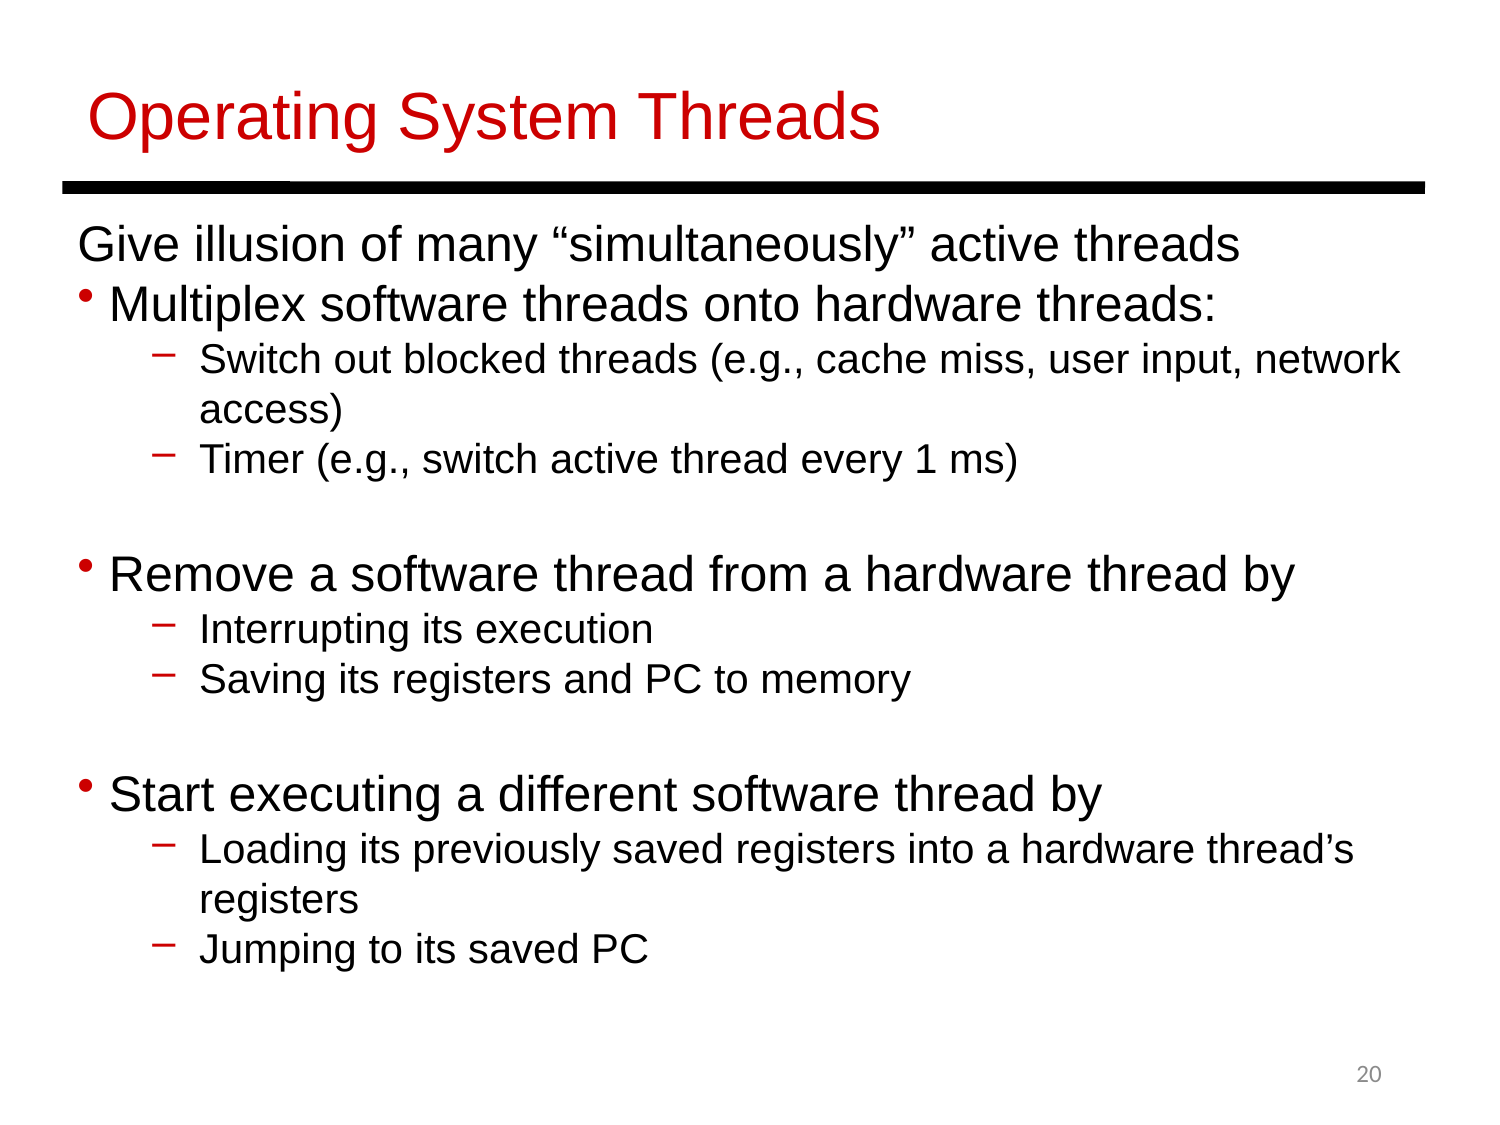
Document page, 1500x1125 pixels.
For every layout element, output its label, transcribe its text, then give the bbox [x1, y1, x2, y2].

slide_number 20 [1059, 1042, 1397, 1103]
text_box Give illusion of many “simultaneously” active threads Multiplex software threads onto hardware threads: Switch out blocked threads (e.g., cache miss, user input, network access) Timer (e.g., switch active thread every 1 ms) Remove a software thread from a hardware thread by Interrupting its execution Saving its registers and PC to memory Start executing a different software thread by Loading its previously saved registers into a hardware thread’s registers Jumping to its saved PC [62, 203, 1455, 979]
text_box Operating System Threads [72, 65, 1228, 160]
